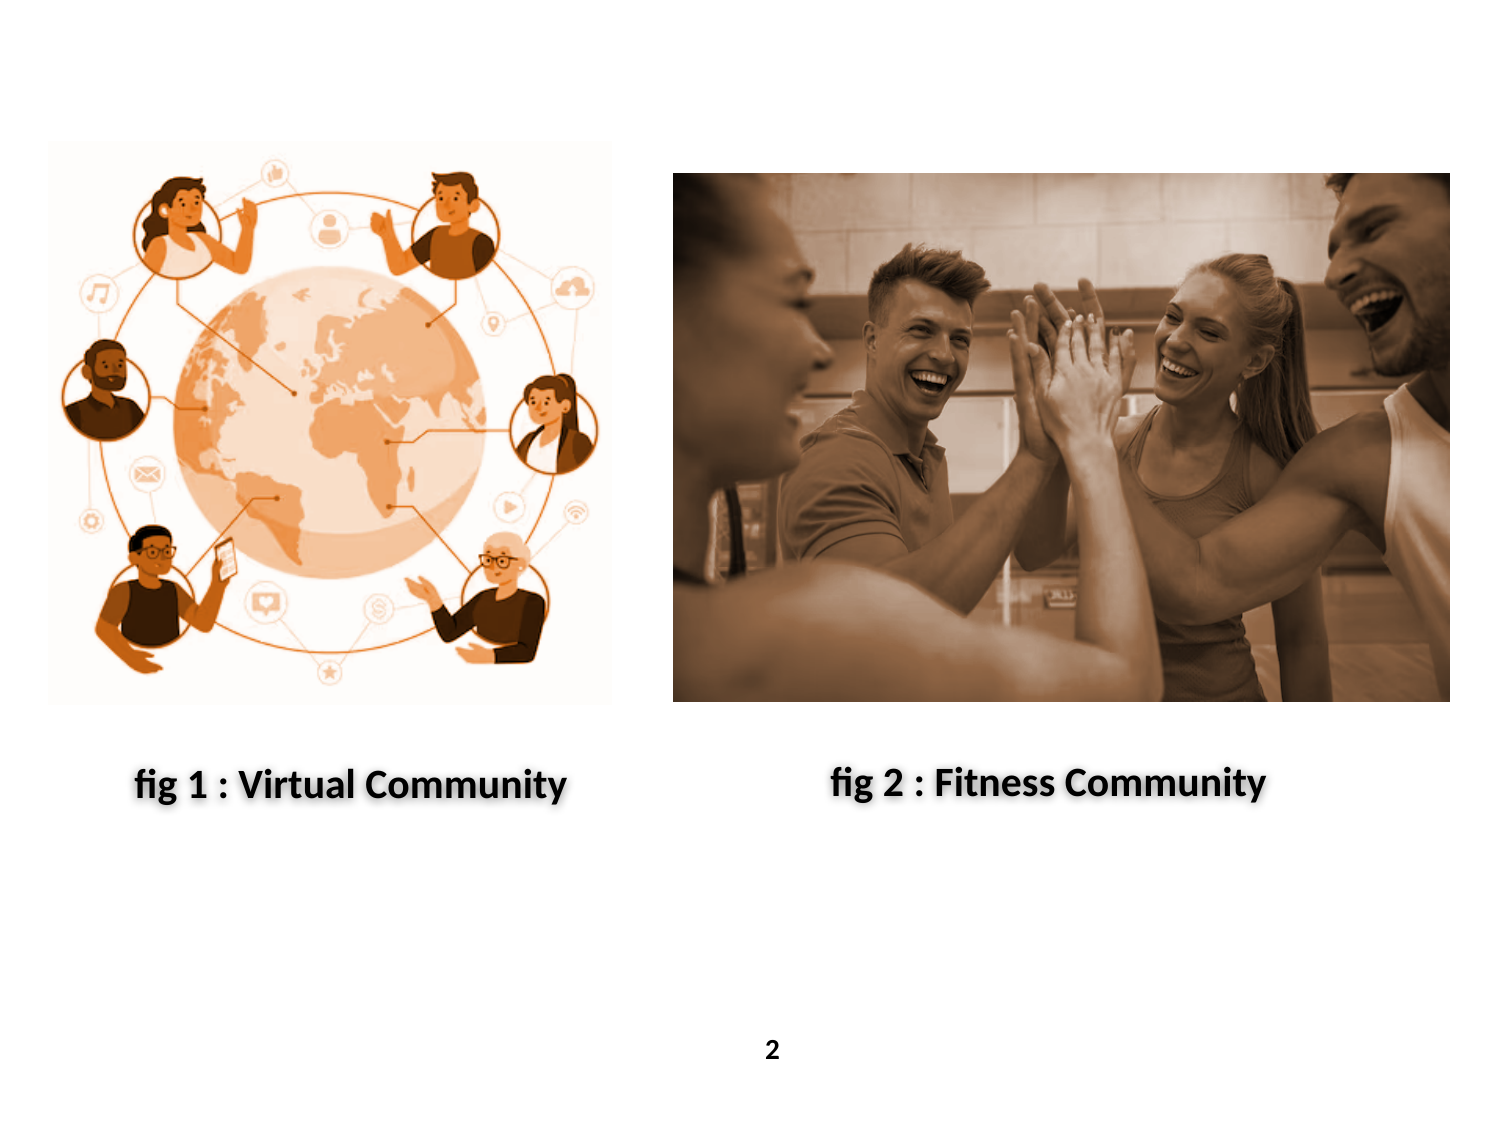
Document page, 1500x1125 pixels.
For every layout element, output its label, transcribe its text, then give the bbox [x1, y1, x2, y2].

text_box 2 [750, 1023, 796, 1074]
picture [672, 173, 1451, 702]
text_box fig 1 : Virtual Community [119, 741, 612, 822]
picture [48, 141, 612, 705]
text_box fig 2 : Fitness Community [815, 739, 1308, 820]
